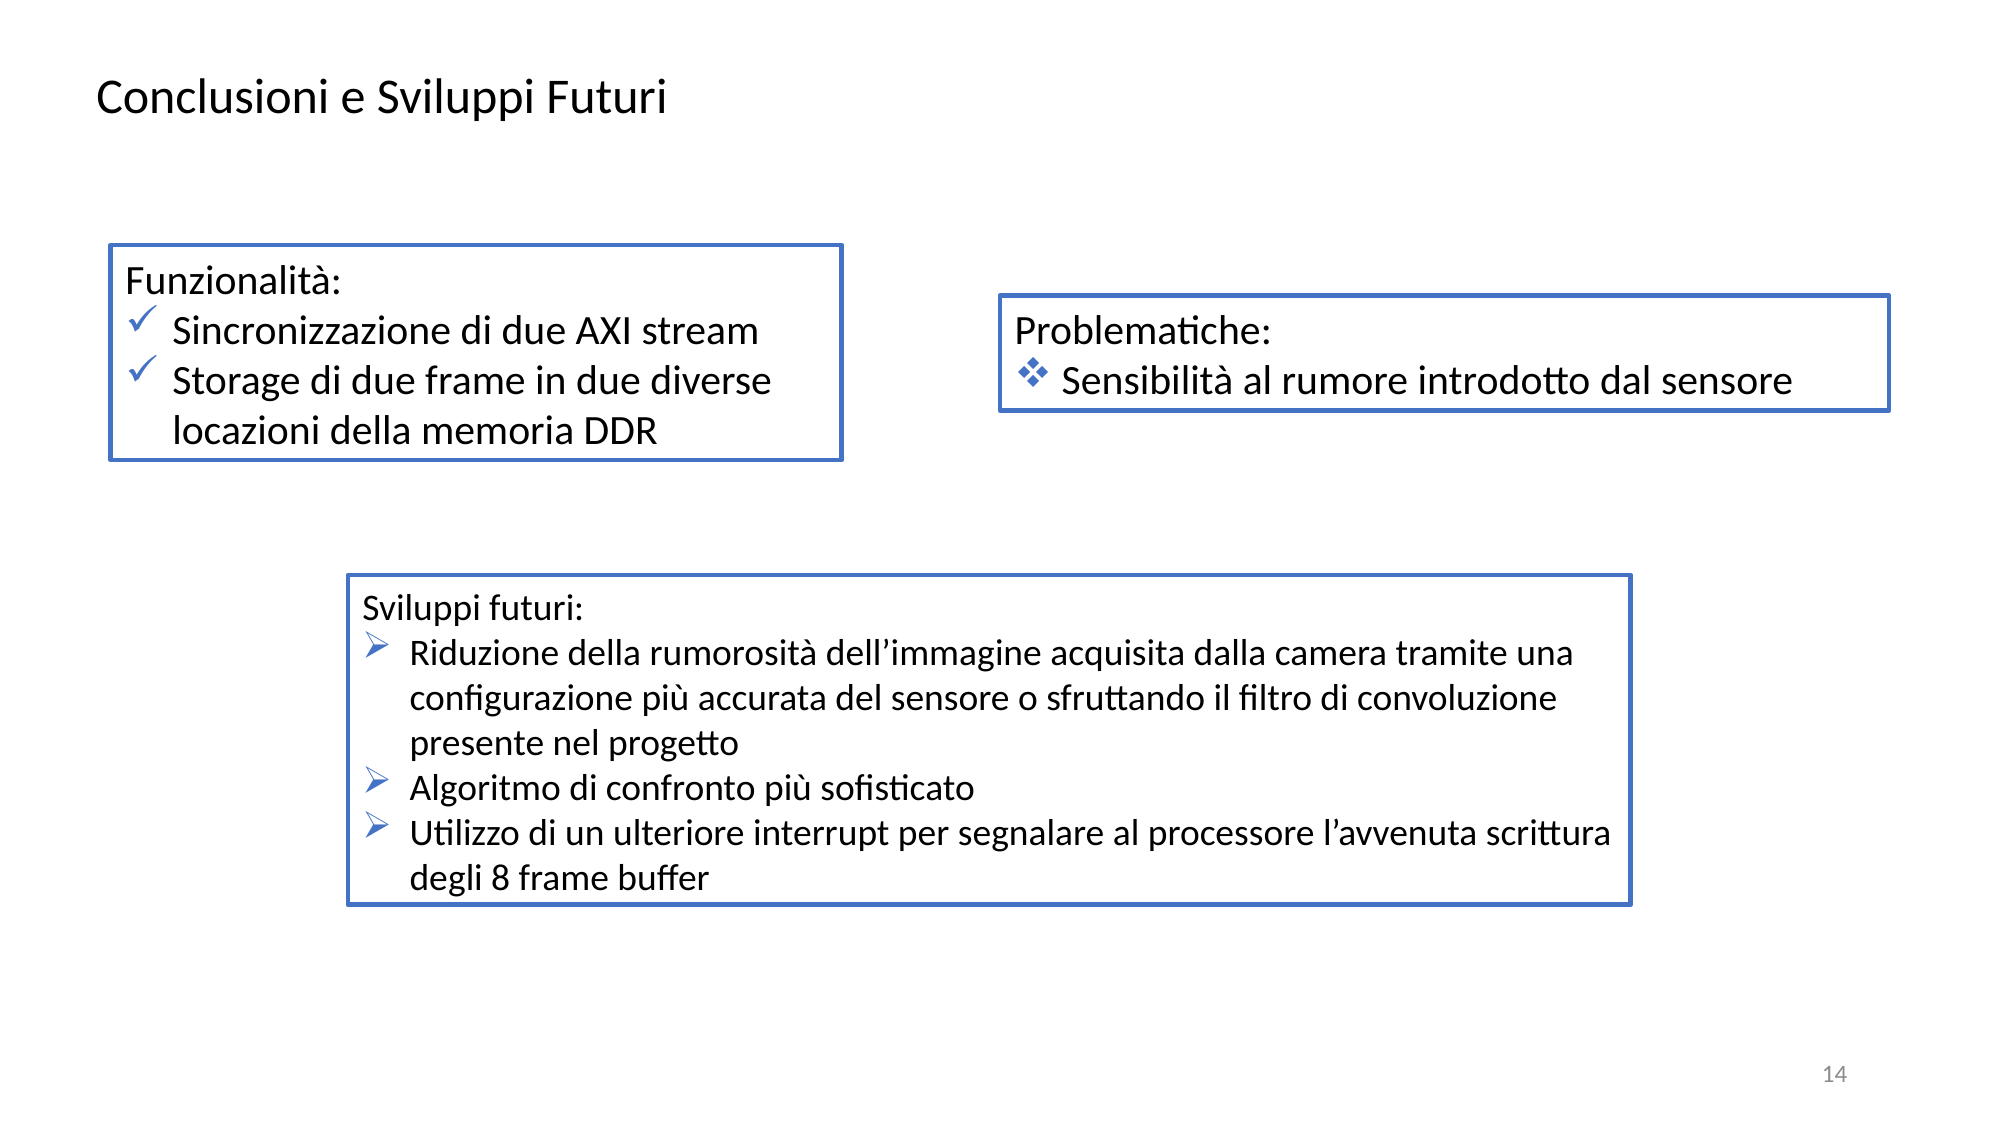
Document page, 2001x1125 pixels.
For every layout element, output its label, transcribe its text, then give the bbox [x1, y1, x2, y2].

text_box Problematiche: Sensibilità al rumore introdotto dal sensore [999, 295, 1890, 411]
text_box Conclusioni e Sviluppi Futuri [81, 56, 833, 132]
text_box Funzionalità: Sincronizzazione di due AXI stream Storage di due frame in due diverse locazioni della memoria DDR [110, 245, 842, 460]
text_box Sviluppi futuri: Riduzione della rumorosità dell’immagine acquisita dalla camera tramite una configurazione più accurata del sensore o sfruttando il filtro di convoluzione presente nel progetto Algoritmo di confronto più sofisticato Utilizzo di un ulteriore interrupt per segnalare al processore l’avvenuta scrittura degli 8 frame buffer [347, 575, 1631, 905]
slide_number 14 [1412, 1042, 1863, 1103]
